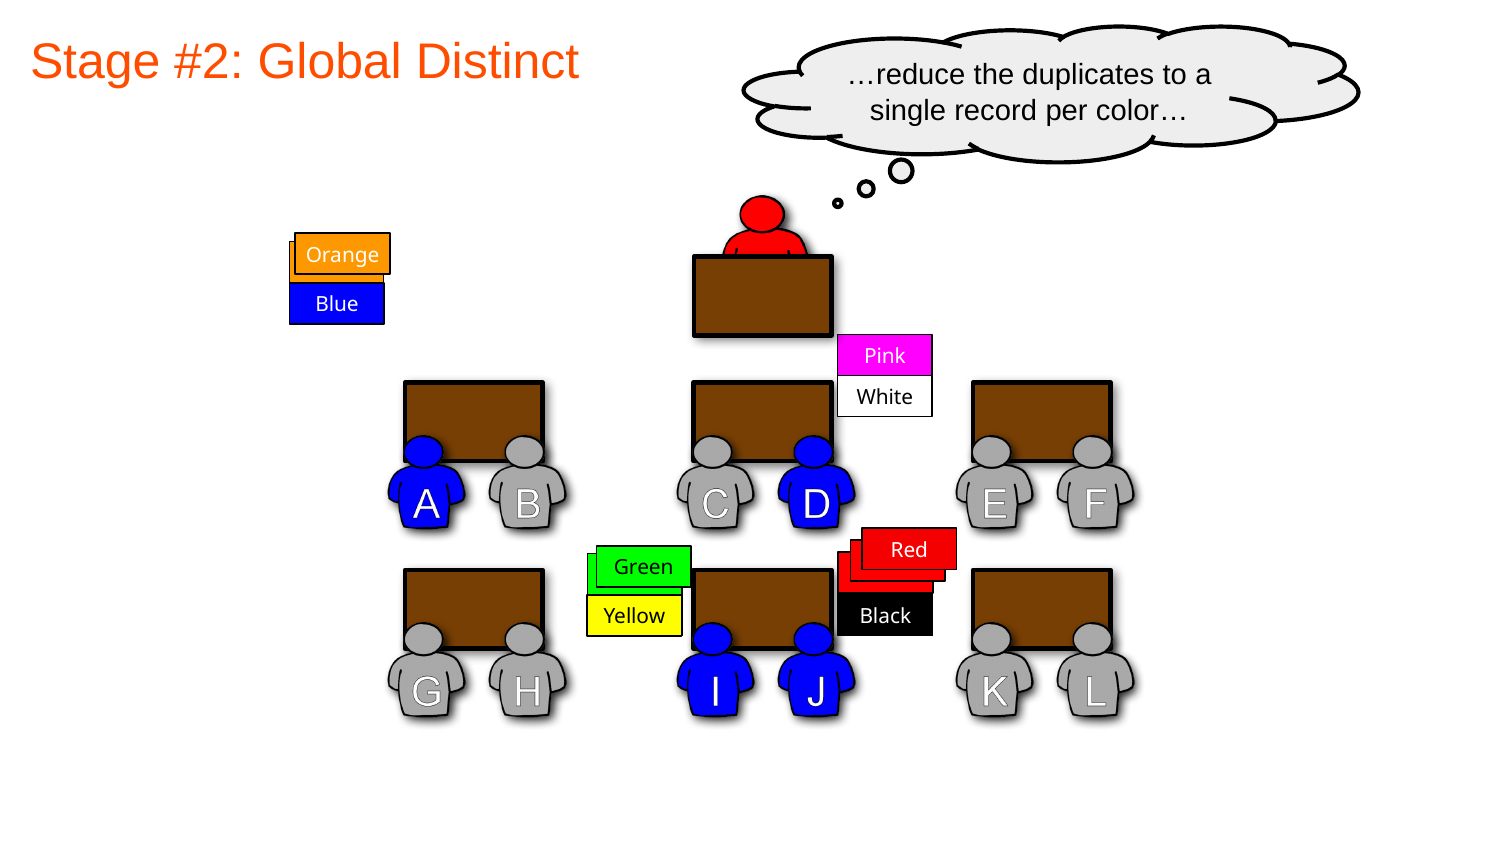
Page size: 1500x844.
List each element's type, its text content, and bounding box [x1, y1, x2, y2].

text_box [973, 569, 1111, 649]
text_box [405, 382, 543, 462]
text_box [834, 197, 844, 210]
text_box Red [862, 528, 957, 570]
text_box …reduce the duplicates to a single record per color… [741, 24, 1361, 185]
picture [775, 433, 857, 530]
picture [487, 620, 568, 718]
picture [1055, 620, 1136, 718]
text_box [693, 382, 832, 462]
picture [954, 620, 1035, 718]
picture [386, 620, 467, 718]
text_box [586, 553, 683, 637]
text_box [973, 382, 1111, 462]
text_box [693, 193, 832, 336]
picture [674, 433, 756, 530]
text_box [289, 241, 385, 325]
picture [674, 620, 756, 718]
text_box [837, 334, 933, 417]
text_box Red [838, 551, 933, 593]
text_box Red [850, 540, 946, 582]
picture [1055, 433, 1136, 530]
picture [386, 433, 467, 530]
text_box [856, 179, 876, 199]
picture [487, 433, 568, 530]
text_box Green [596, 545, 691, 588]
text_box Stage #2: Global Distinct [15, 13, 603, 93]
picture [775, 620, 857, 718]
text_box [693, 569, 832, 649]
text_box Black [837, 594, 933, 636]
text_box [405, 569, 543, 649]
picture [954, 433, 1035, 530]
text_box Orange [295, 233, 390, 275]
